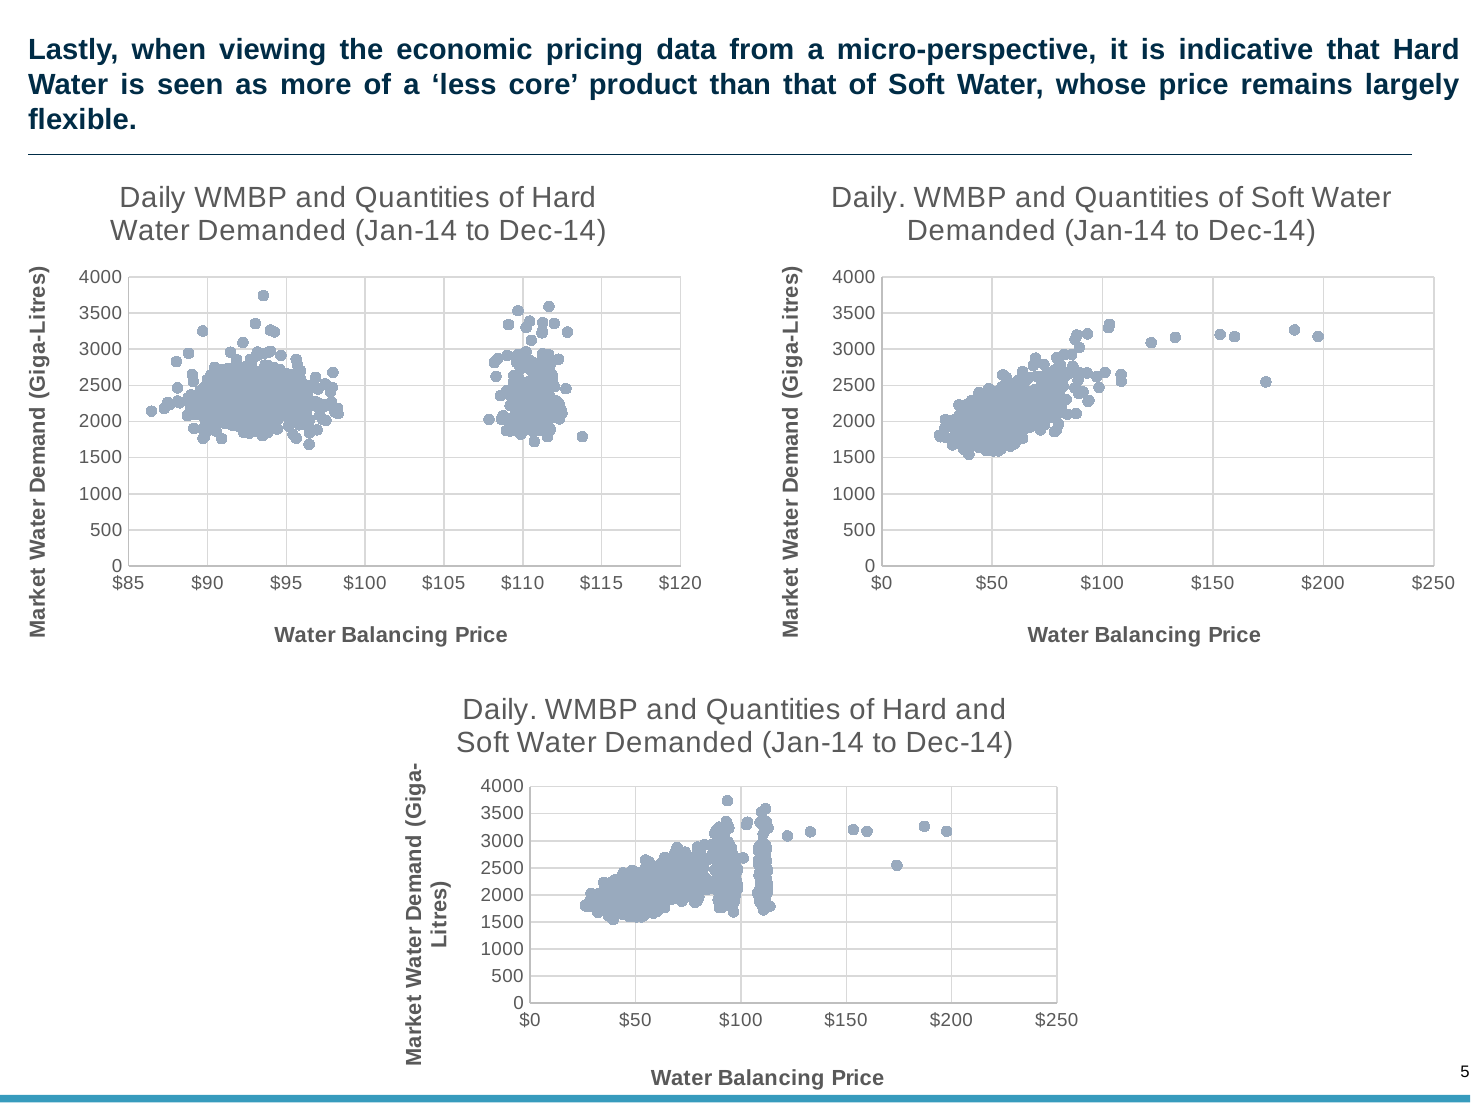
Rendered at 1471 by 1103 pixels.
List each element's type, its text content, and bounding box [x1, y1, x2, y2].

chart [0, 154, 1471, 1103]
title Lastly, when viewing the economic pricing data from a micro-perspective, it is indicative that Hard Water is seen as more of a ‘less core’ product than that of Soft Water, whose price remains largely flexible. [28, 30, 1462, 137]
